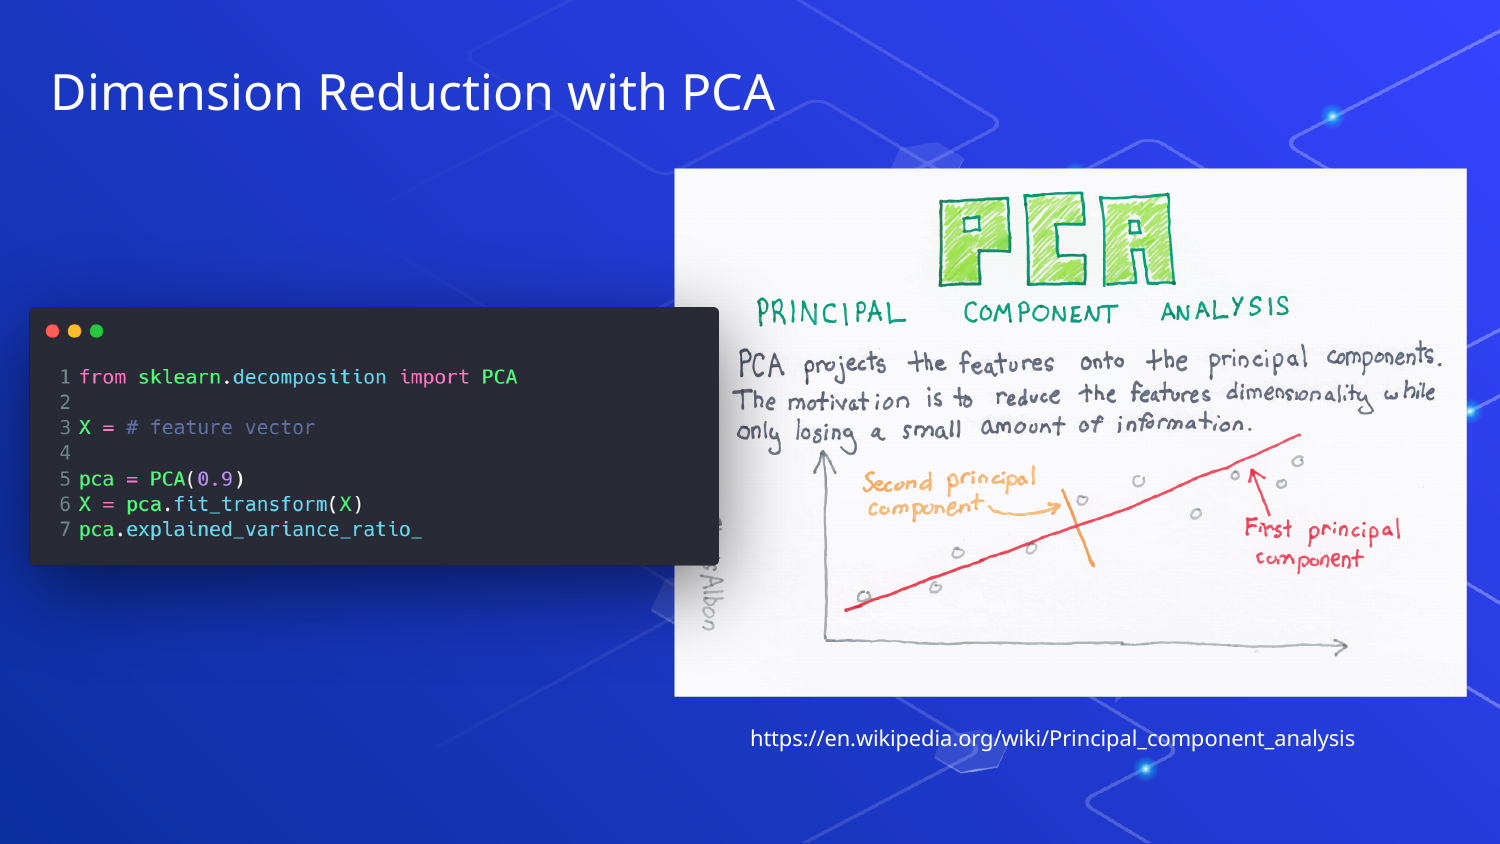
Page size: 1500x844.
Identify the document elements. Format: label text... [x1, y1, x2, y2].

text_box https://en.wikipedia.org/wiki/Principal_component_analysis [749, 680, 1500, 751]
title Dimension Reduction with PCA [50, 51, 903, 121]
picture [0, 0, 1500, 844]
